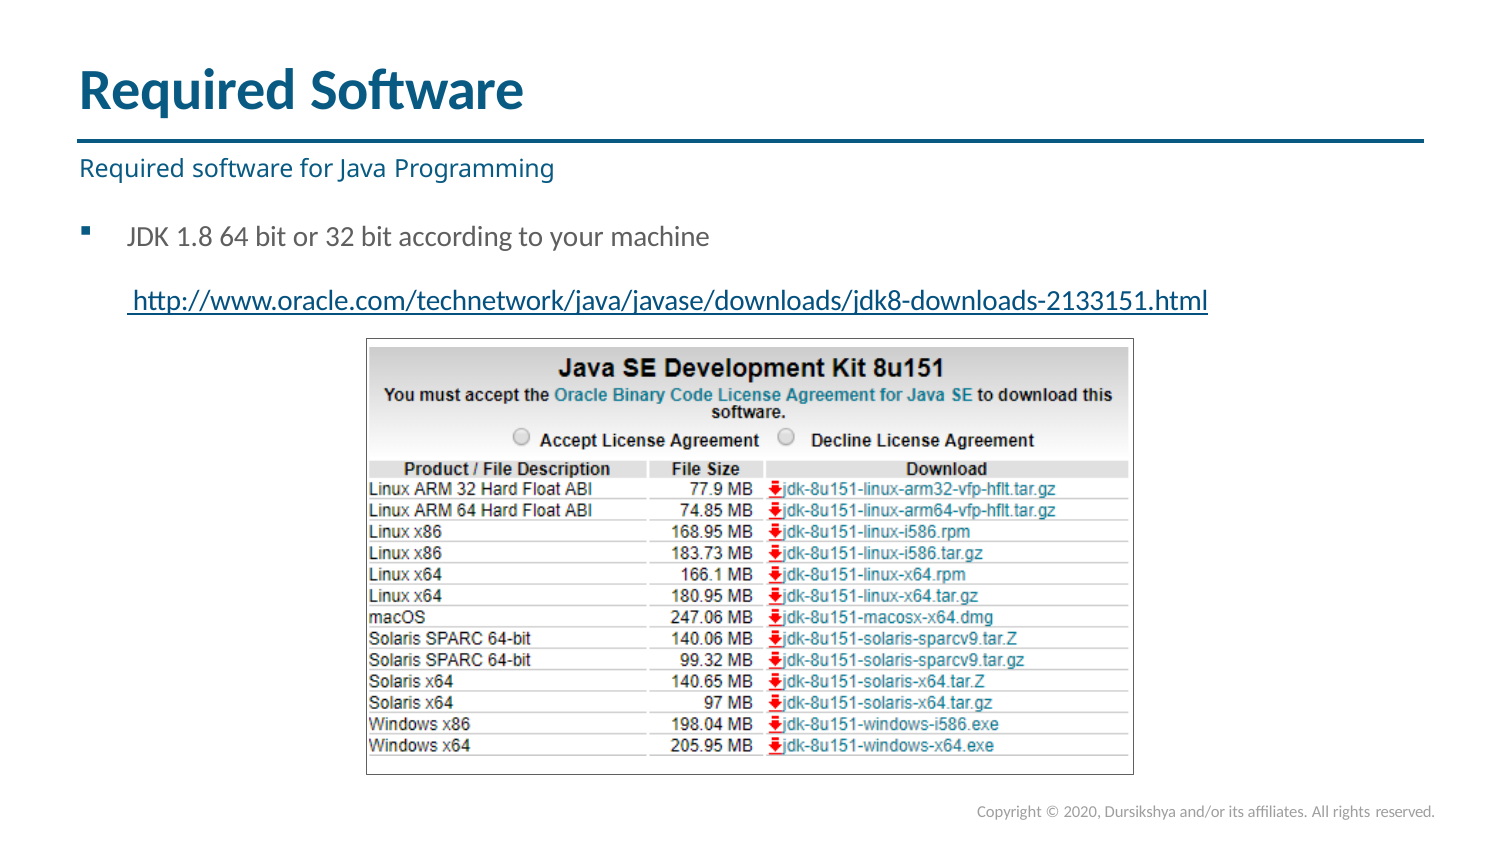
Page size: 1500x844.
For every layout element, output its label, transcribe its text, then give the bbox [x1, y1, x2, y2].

footer Copyright © 2020, Dursikshya and/or its affiliates. All rights reserved. [975, 802, 1454, 844]
title Required Software [77, 49, 531, 150]
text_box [365, 337, 1135, 776]
text_box Required software for Java Programming JDK 1.8 64 bit or 32 bit according to your machine http://www.oracle.com/technetwork/java/javase/downloads/jdk8-downloads-2133151.html [77, 150, 1219, 317]
